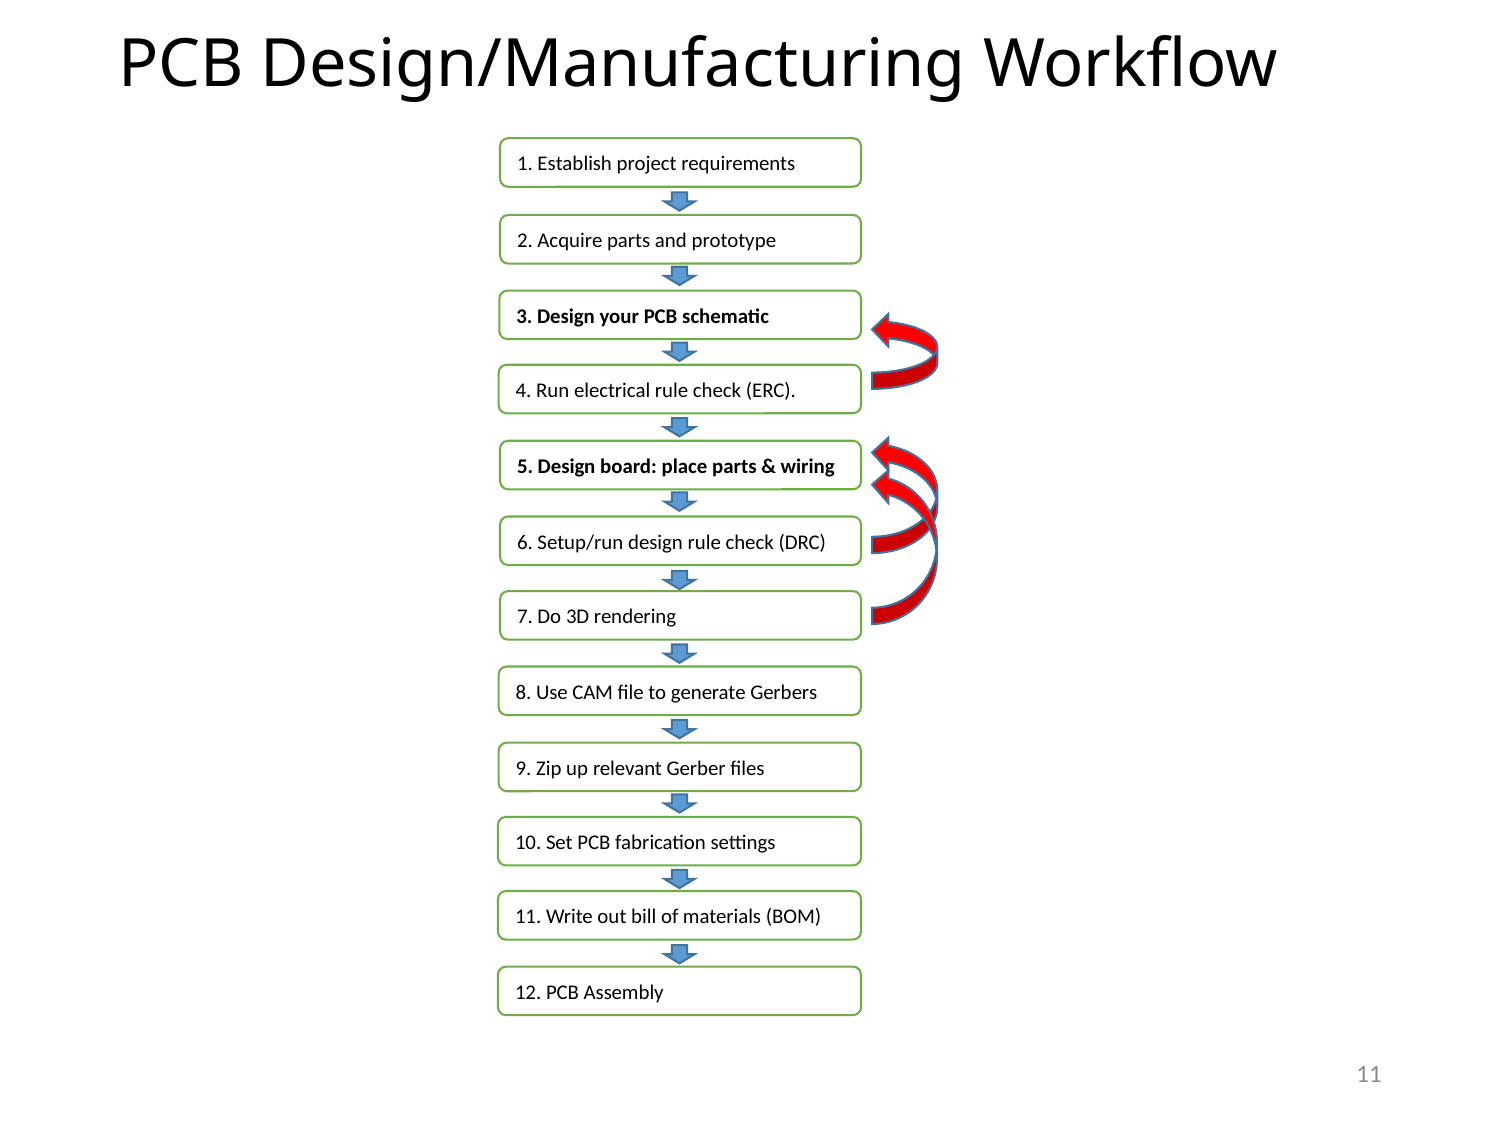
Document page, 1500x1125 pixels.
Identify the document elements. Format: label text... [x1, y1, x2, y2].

text_box 3. Design your PCB schematic [498, 289, 863, 341]
text_box [660, 793, 699, 814]
text_box 1. Establish project requirements [498, 137, 863, 188]
text_box [870, 435, 939, 522]
slide_number 11 [1059, 1042, 1397, 1103]
text_box [660, 868, 699, 890]
text_box [870, 468, 939, 626]
text_box [660, 718, 699, 740]
text_box [660, 569, 699, 591]
text_box 6. Setup/run design rule check (DRC) [498, 515, 863, 567]
text_box 12. PCB Assembly [496, 965, 863, 1017]
text_box [660, 417, 699, 438]
text_box 7. Do 3D rendering [498, 590, 863, 641]
text_box 10. Set PCB fabrication settings [496, 815, 863, 867]
text_box [660, 191, 699, 212]
text_box [870, 311, 939, 390]
text_box 9. Zip up relevant Gerber files [497, 741, 863, 793]
text_box 5. Design board: place parts & wiring [498, 439, 863, 491]
text_box 11. Write out bill of materials (BOM) [496, 889, 863, 941]
text_box 2. Acquire parts and prototype [498, 213, 863, 265]
text_box 4. Run electrical rule check (ERC). [497, 363, 863, 415]
text_box 8. Use CAM file to generate Gerbers [497, 665, 863, 717]
text_box [660, 491, 699, 512]
text_box [660, 265, 699, 287]
text_box [660, 341, 699, 363]
text_box [660, 643, 699, 664]
text_box [660, 944, 699, 965]
text_box [871, 519, 929, 555]
title PCB Design/Manufacturing Workflow [103, 0, 1397, 131]
